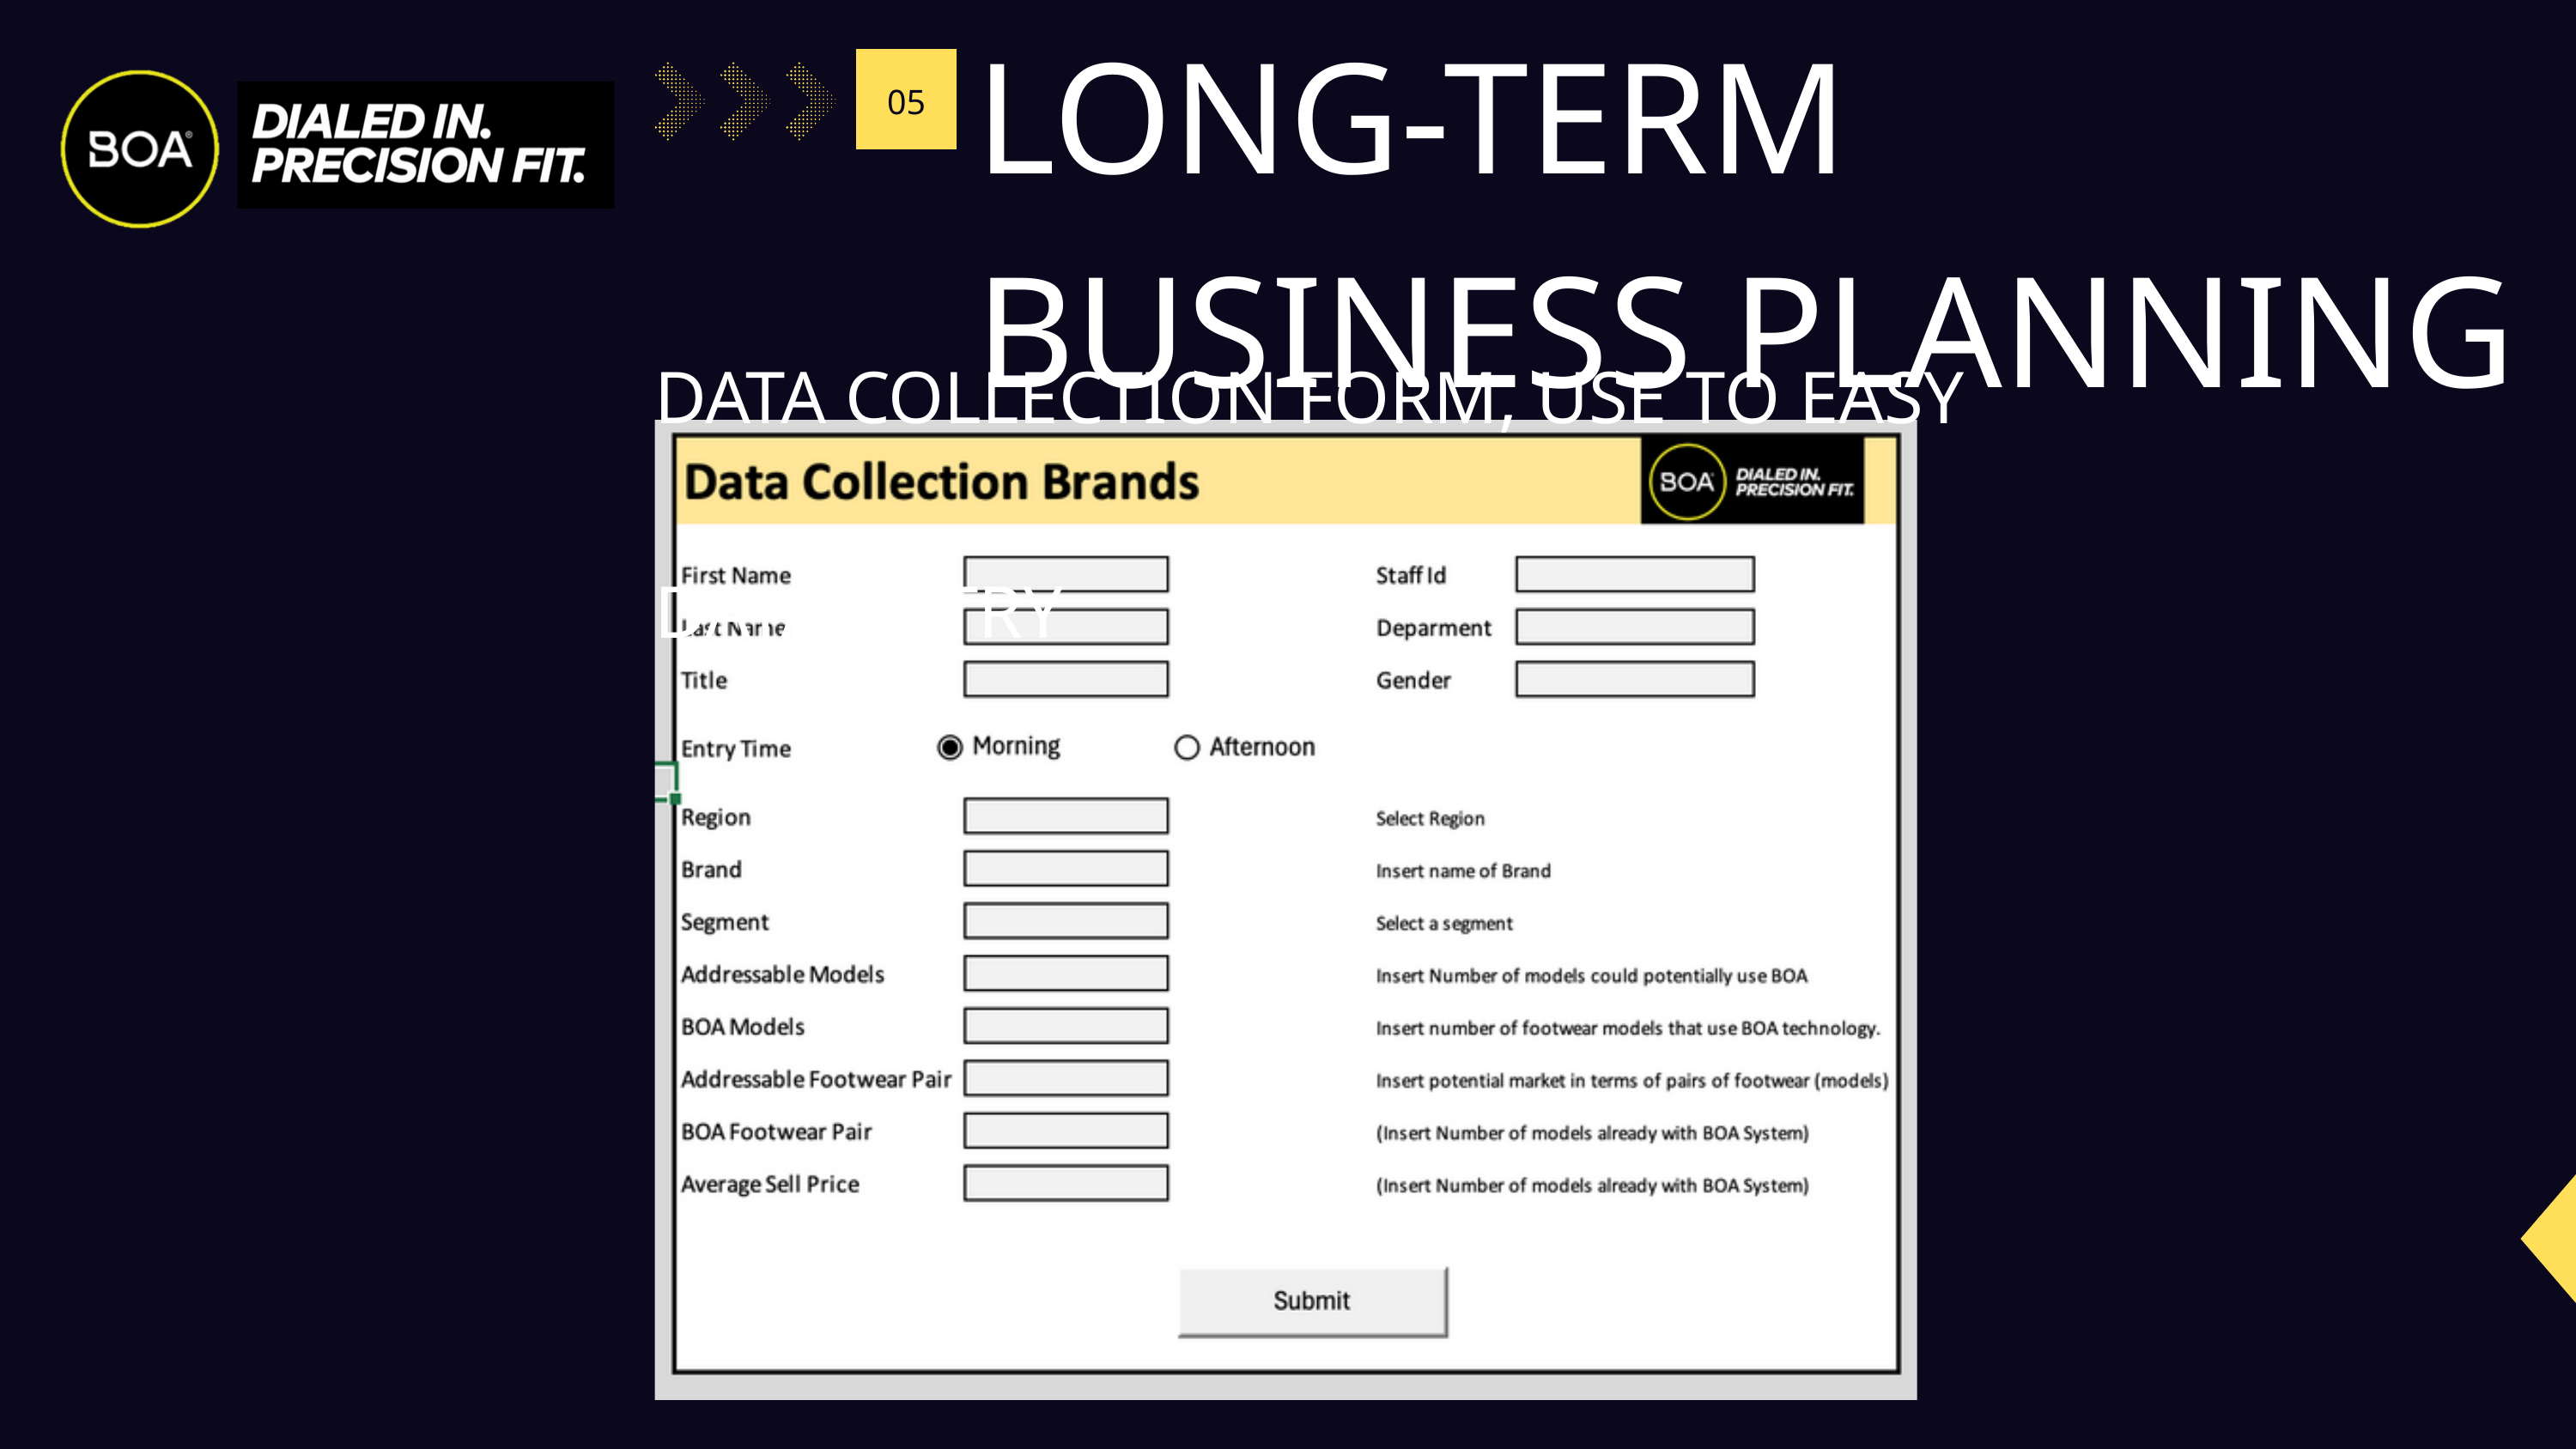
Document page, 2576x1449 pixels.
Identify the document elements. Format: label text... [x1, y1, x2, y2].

text_box [237, 82, 615, 209]
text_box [855, 49, 957, 150]
text_box [654, 652, 1917, 1400]
text_box [34, 40, 238, 250]
text_box [654, 62, 705, 141]
text_box [720, 62, 771, 141]
text_box LONG-TERM BUSINESS PLANNING [975, 0, 2576, 419]
text_box [786, 62, 836, 141]
text_box DATA COLLECTION FORM, USE TO EASY DATA ENTRY [654, 223, 2104, 652]
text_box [2483, 1210, 2576, 1267]
